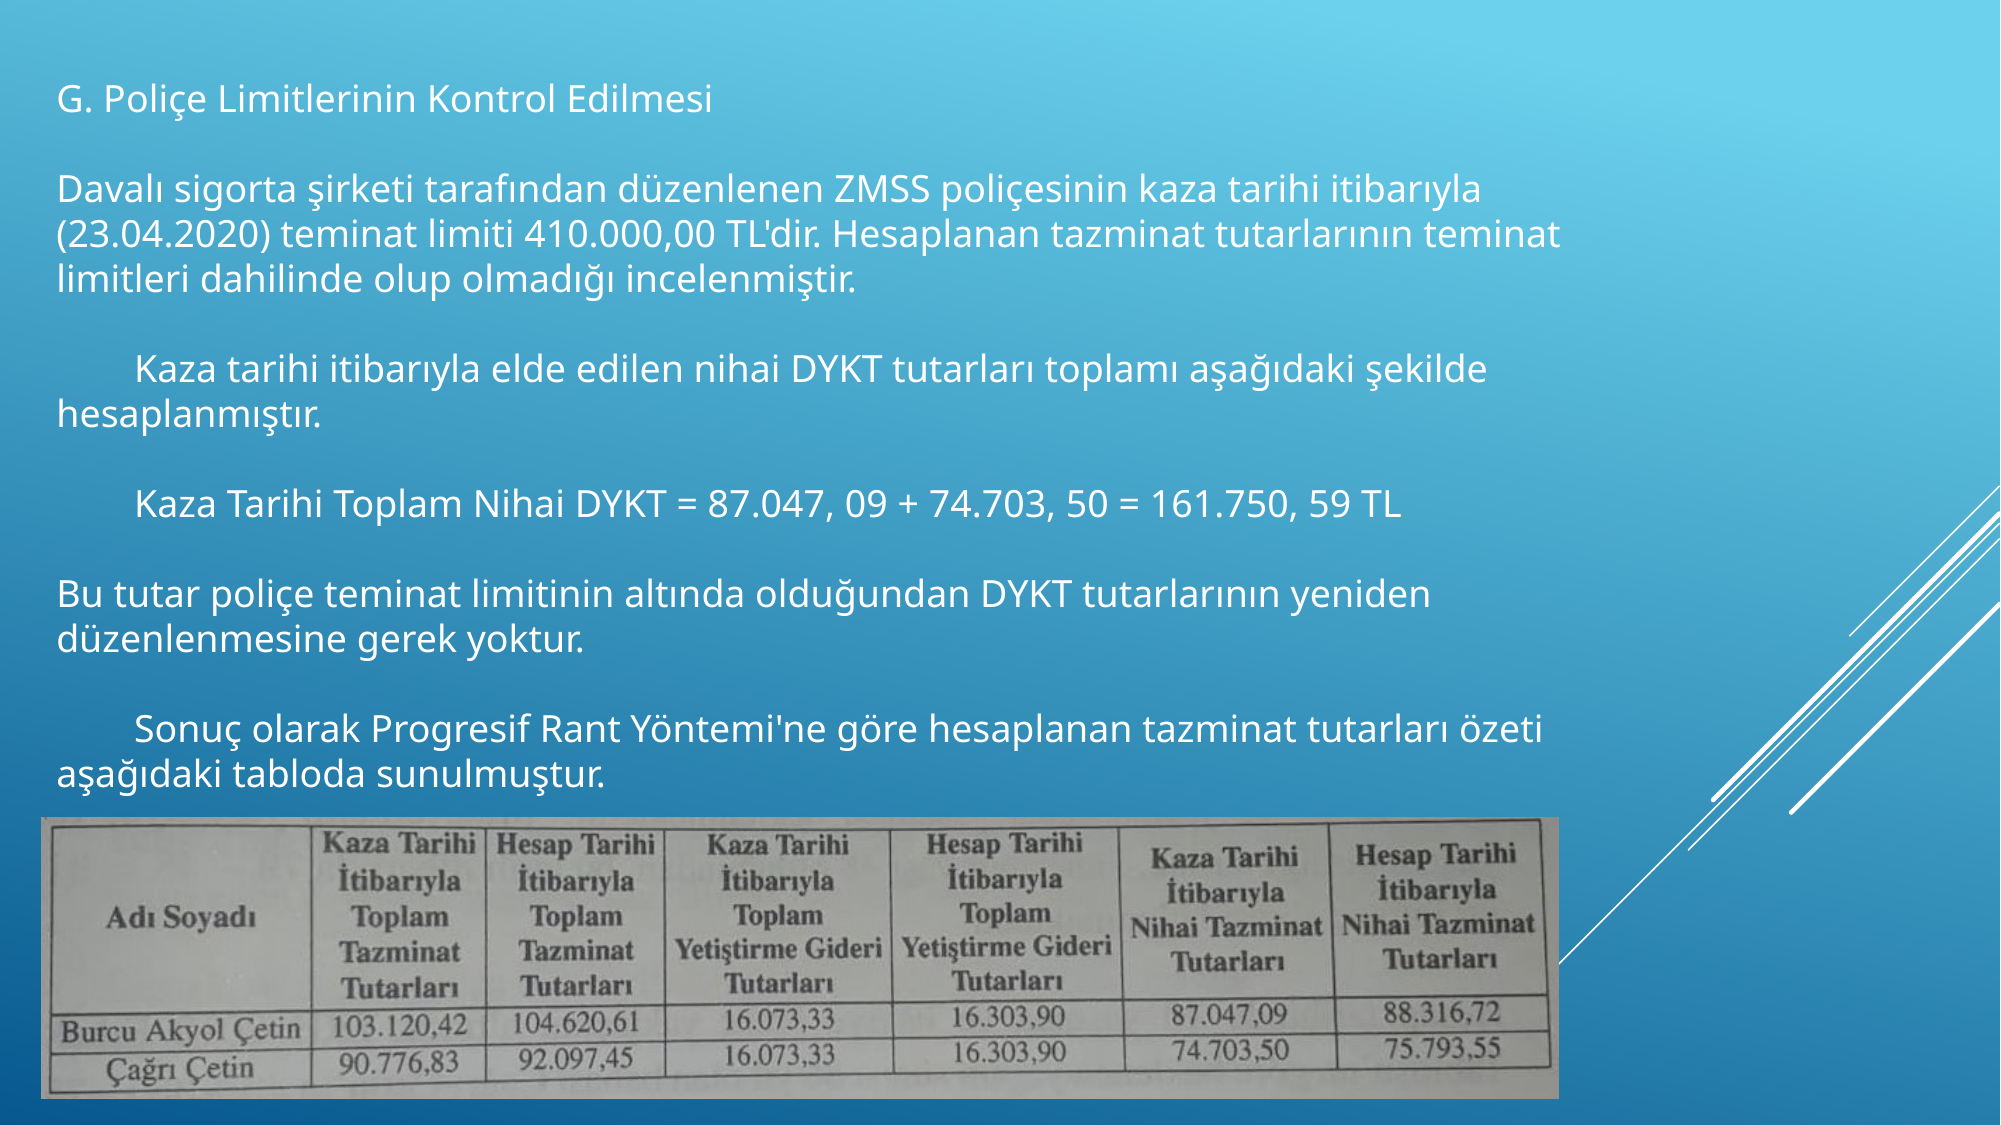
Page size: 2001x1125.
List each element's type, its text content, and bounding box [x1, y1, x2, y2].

picture [41, 817, 1559, 1099]
text_box G. Poliçe Limitlerinin Kontrol Edilmesi Davalı sigorta şirketi tarafından düzenlenen ZMSS poliçesinin kaza tarihi itibarıyla (23.04.2020) teminat limiti 410.000,00 TL'dir. Hesaplanan tazminat tutarlarının teminat limitleri dahilinde olup olmadığı incelenmiştir. Kaza tarihi itibarıyla elde edilen nihai DYKT tutarları toplamı aşağıdaki şekilde hesaplanmıştır. Kaza Tarihi Toplam Nihai DYKT = 87.047, 09 + 74.703, 50 = 161.750, 59 TL Bu tutar poliçe teminat limitinin altında olduğundan DYKT tutarlarının yeniden düzenlenmesine gerek yoktur. Sonuç olarak Progresif Rant Yöntemi'ne göre hesaplanan tazminat tutarları özeti aşağıdaki tabloda sunulmuştur. [41, 67, 1935, 892]
